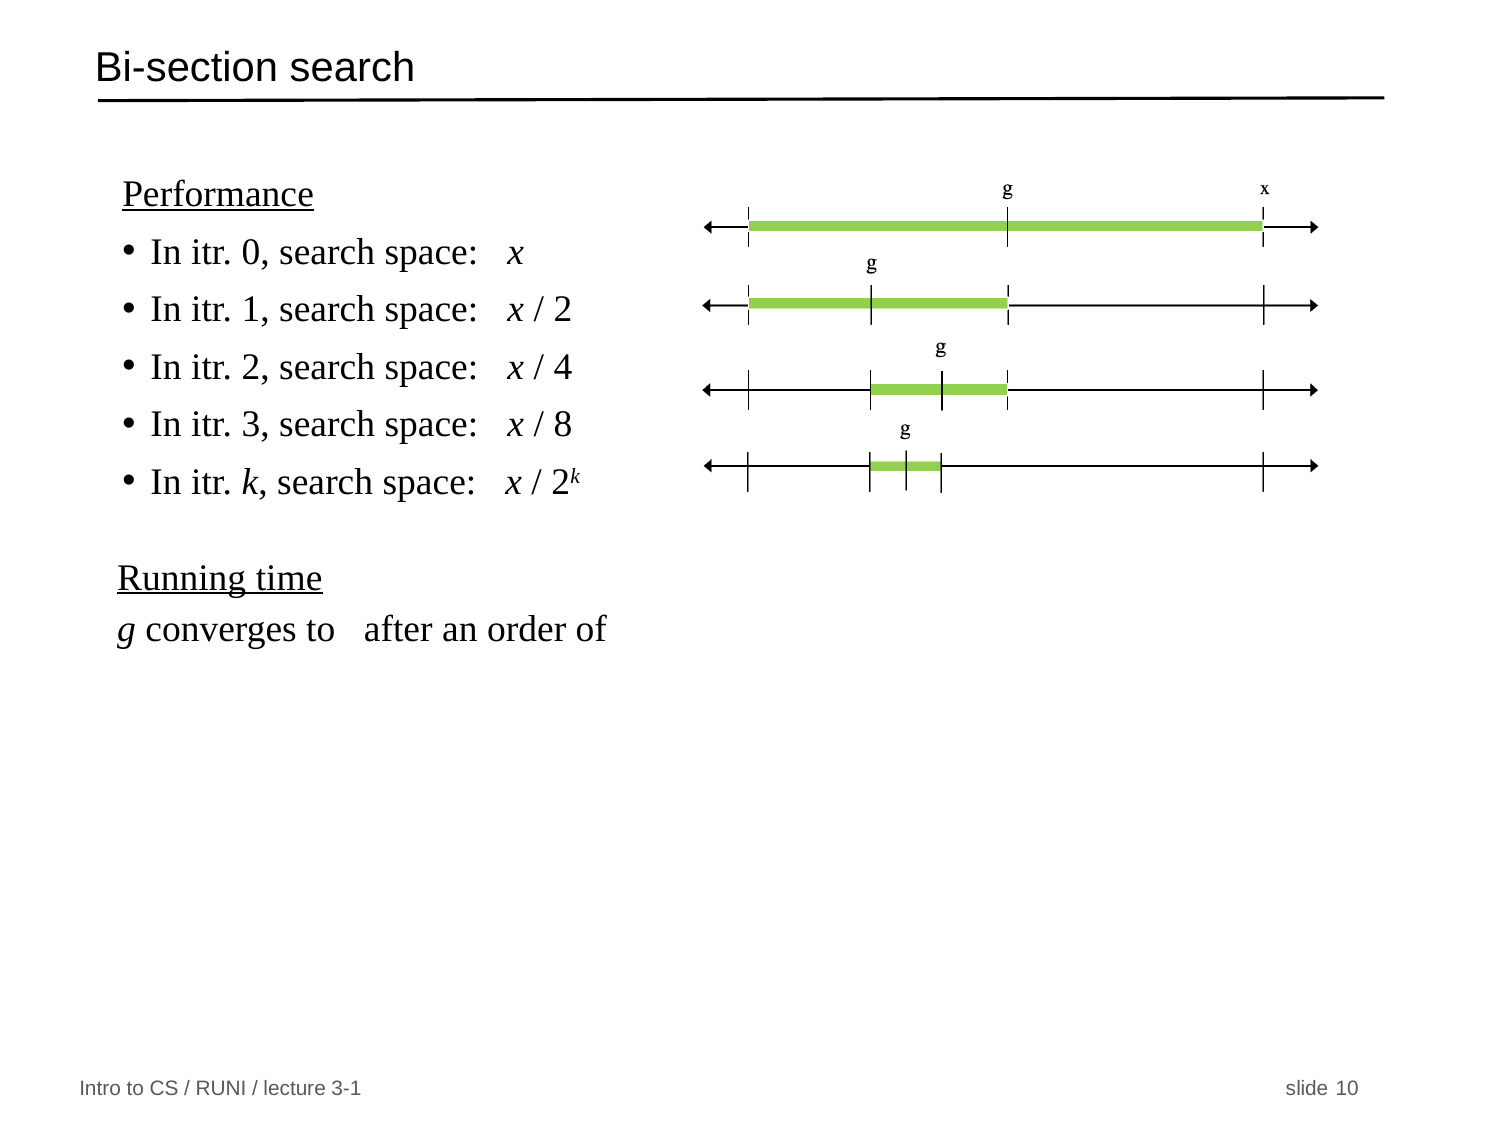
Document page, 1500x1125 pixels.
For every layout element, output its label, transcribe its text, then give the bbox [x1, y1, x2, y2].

title Bi-section search [79, 33, 1371, 109]
text_box Performance In itr. 0, search space: x In itr. 1, search space: x / 2 In itr. 2, search space: x / 4 In itr. 3, search space: x / 8 In itr. k, search space: x / 2k [93, 189, 649, 483]
picture [691, 166, 1329, 509]
